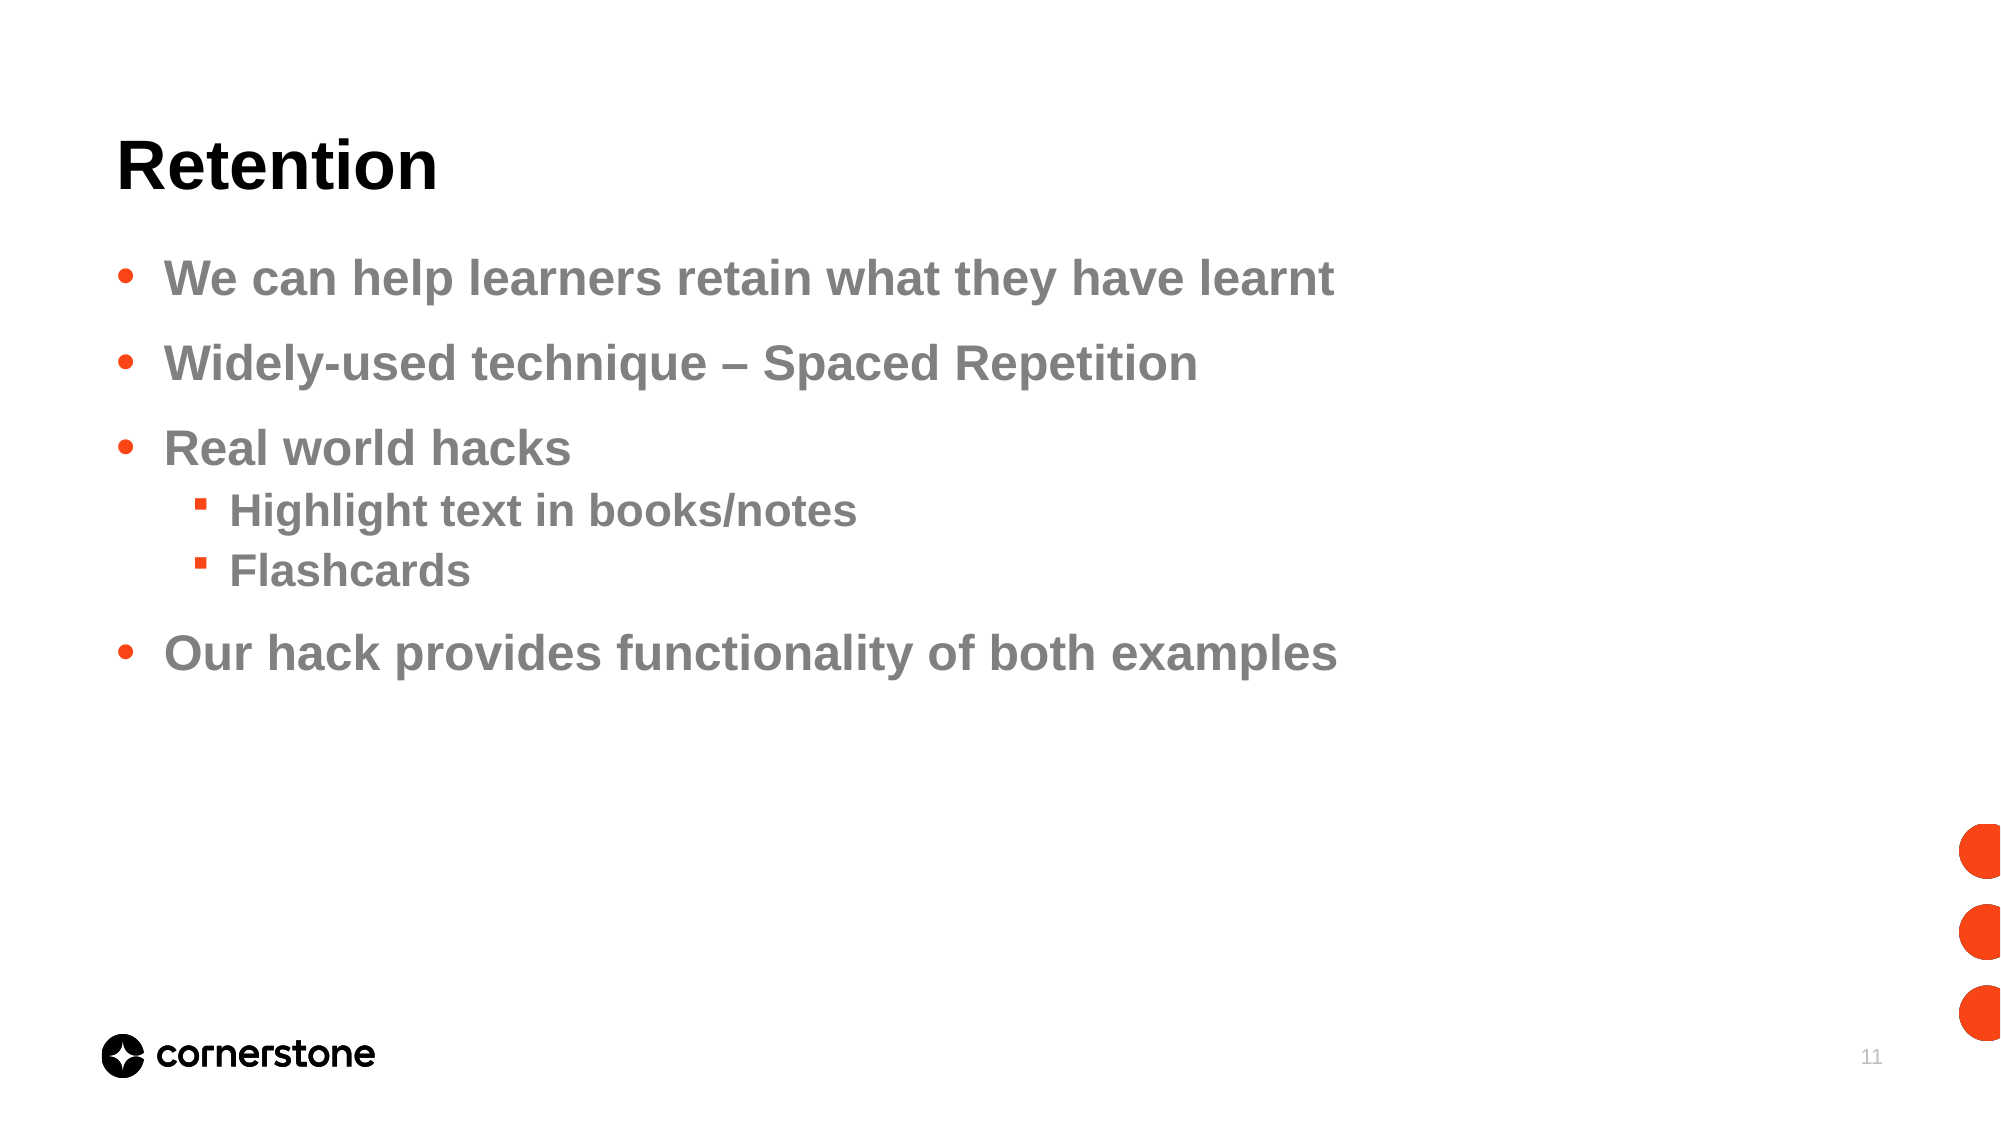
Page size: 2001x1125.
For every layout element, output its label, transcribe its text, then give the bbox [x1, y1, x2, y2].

picture [101, 1034, 375, 1078]
title Retention [101, 111, 1899, 211]
slide_number 11 [1448, 1026, 1899, 1087]
list We can help learners retain what they have learnt Widely-used technique – Spaced Repetition Real world hacks Highlight text in books/notes Flashcards Our hack provides functionality of both examples [101, 244, 1899, 979]
picture [1959, 824, 2001, 1041]
